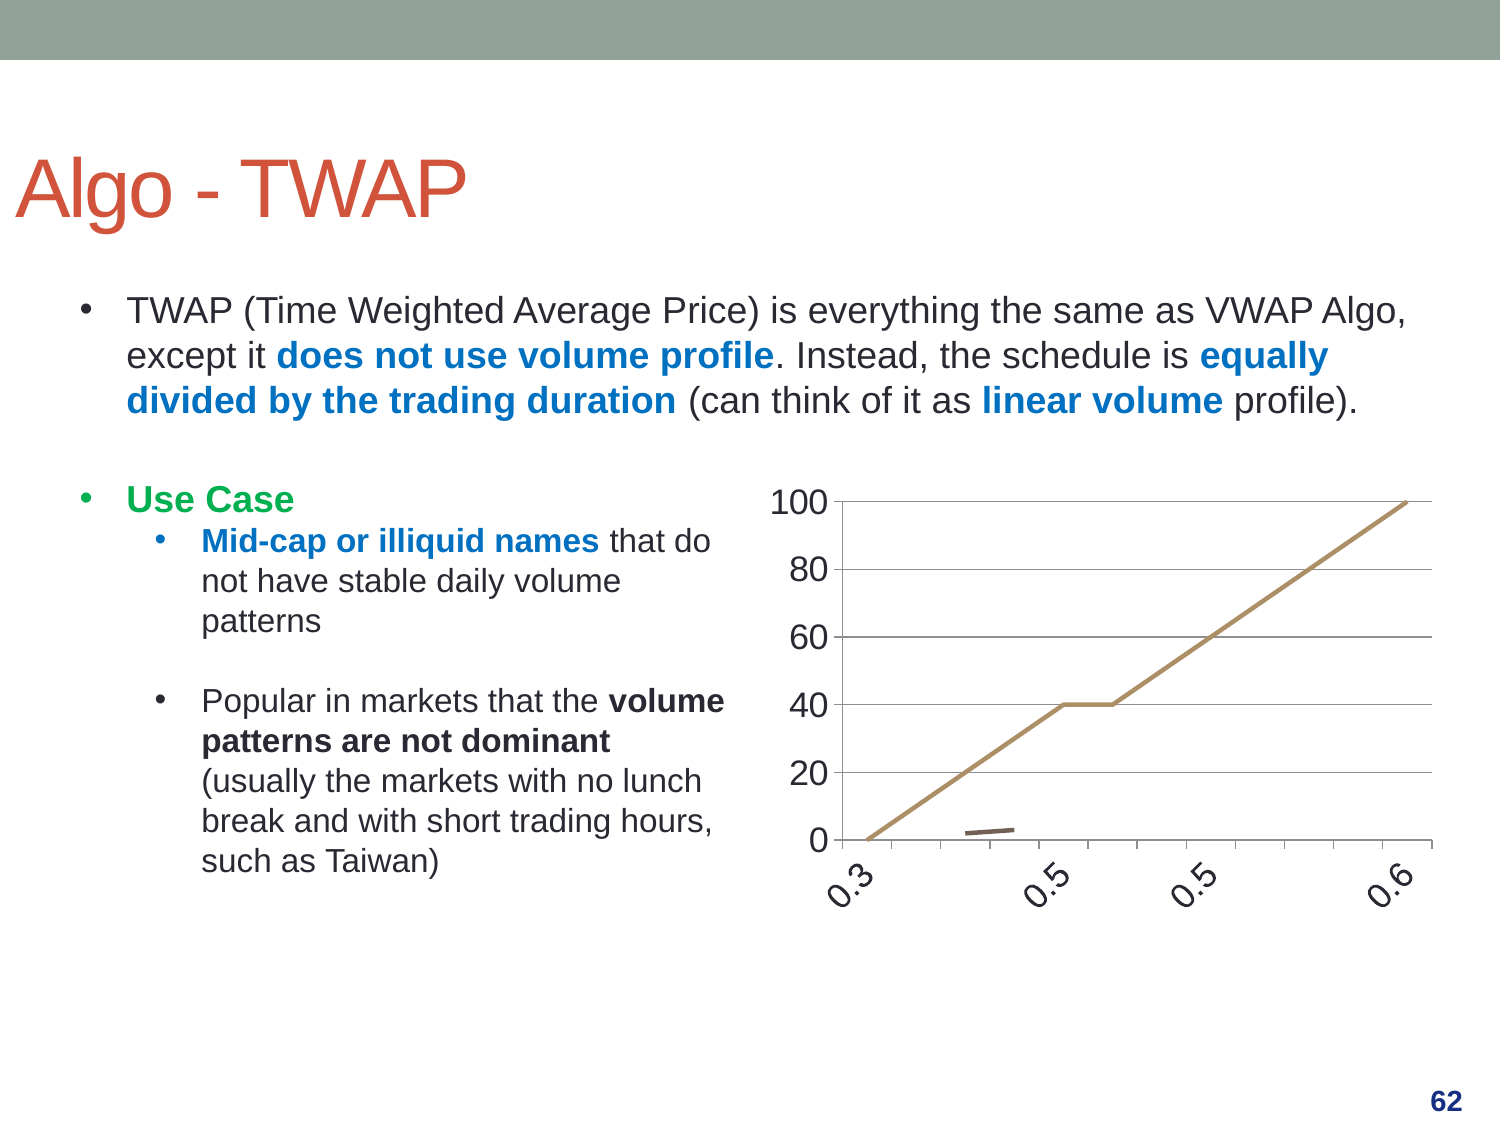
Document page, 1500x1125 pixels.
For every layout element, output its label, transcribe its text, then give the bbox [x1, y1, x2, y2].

text_box Use Case Mid-cap or illiquid names that do not have stable daily volume patterns Popular in markets that the volume patterns are not dominant (usually the markets with no lunch break and with short trading hours, such as Taiwan) [64, 467, 750, 932]
chart [769, 479, 1448, 918]
title Algo - TWAP [0, 101, 1325, 266]
slide_number 62 [1415, 1070, 1499, 1125]
text_box TWAP (Time Weighted Average Price) is everything the same as VWAP Algo, except it does not use volume profile. Instead, the schedule is equally divided by the trading duration (can think of it as linear volume profile). [64, 278, 1483, 622]
